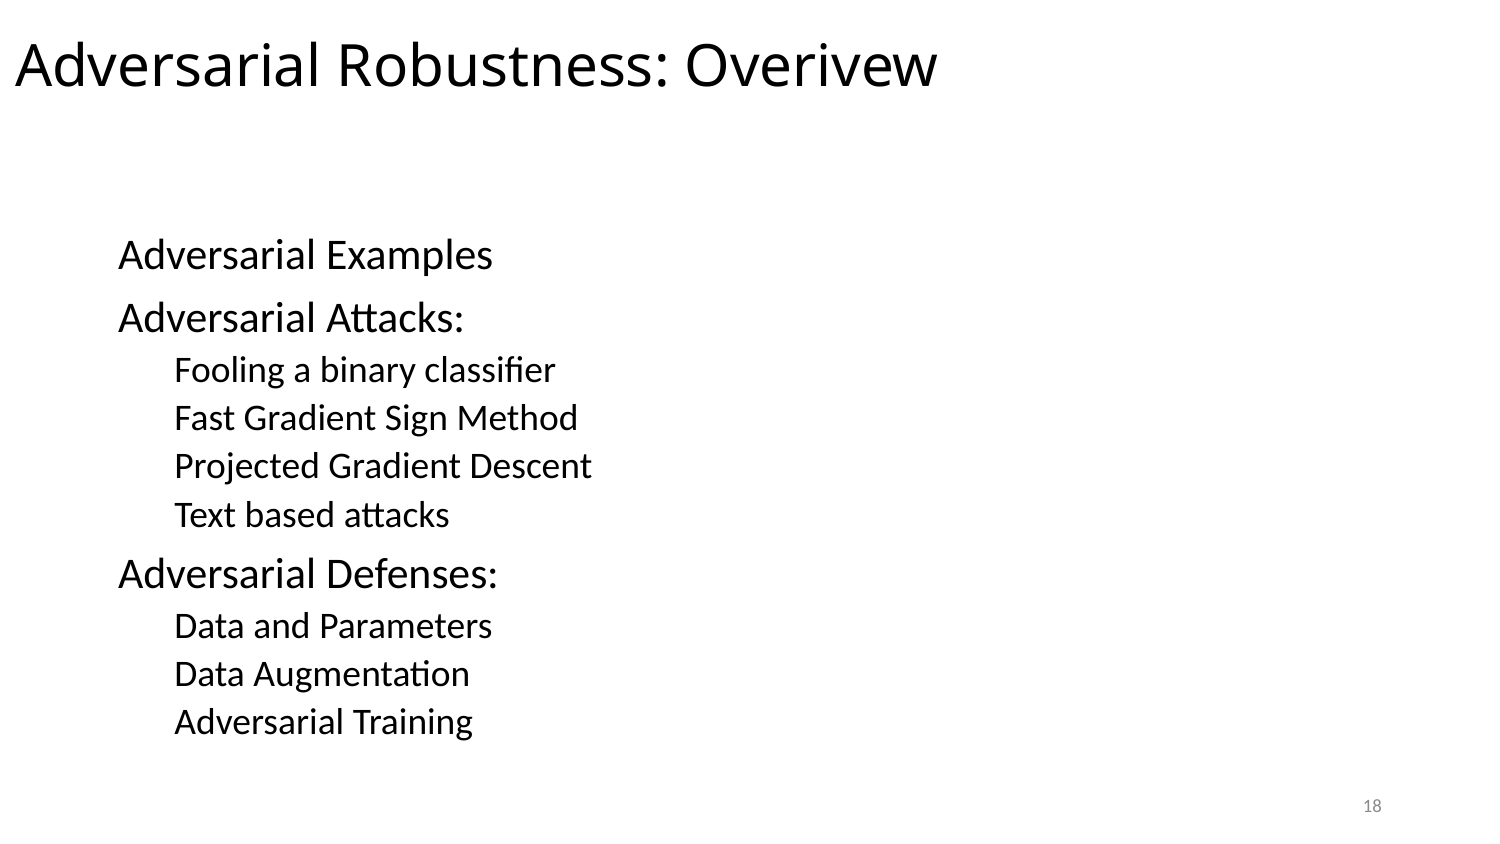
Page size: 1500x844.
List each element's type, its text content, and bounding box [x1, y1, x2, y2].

text_box Adversarial Examples Adversarial Attacks: Fooling a binary classifier Fast Gradient Sign Method Projected Gradient Descent Text based attacks Adversarial Defenses: Data and Parameters Data Augmentation Adversarial Training [103, 224, 1381, 755]
slide_number 18 [1059, 782, 1397, 827]
title Adversarial Robustness: Overivew [0, 0, 1294, 150]
